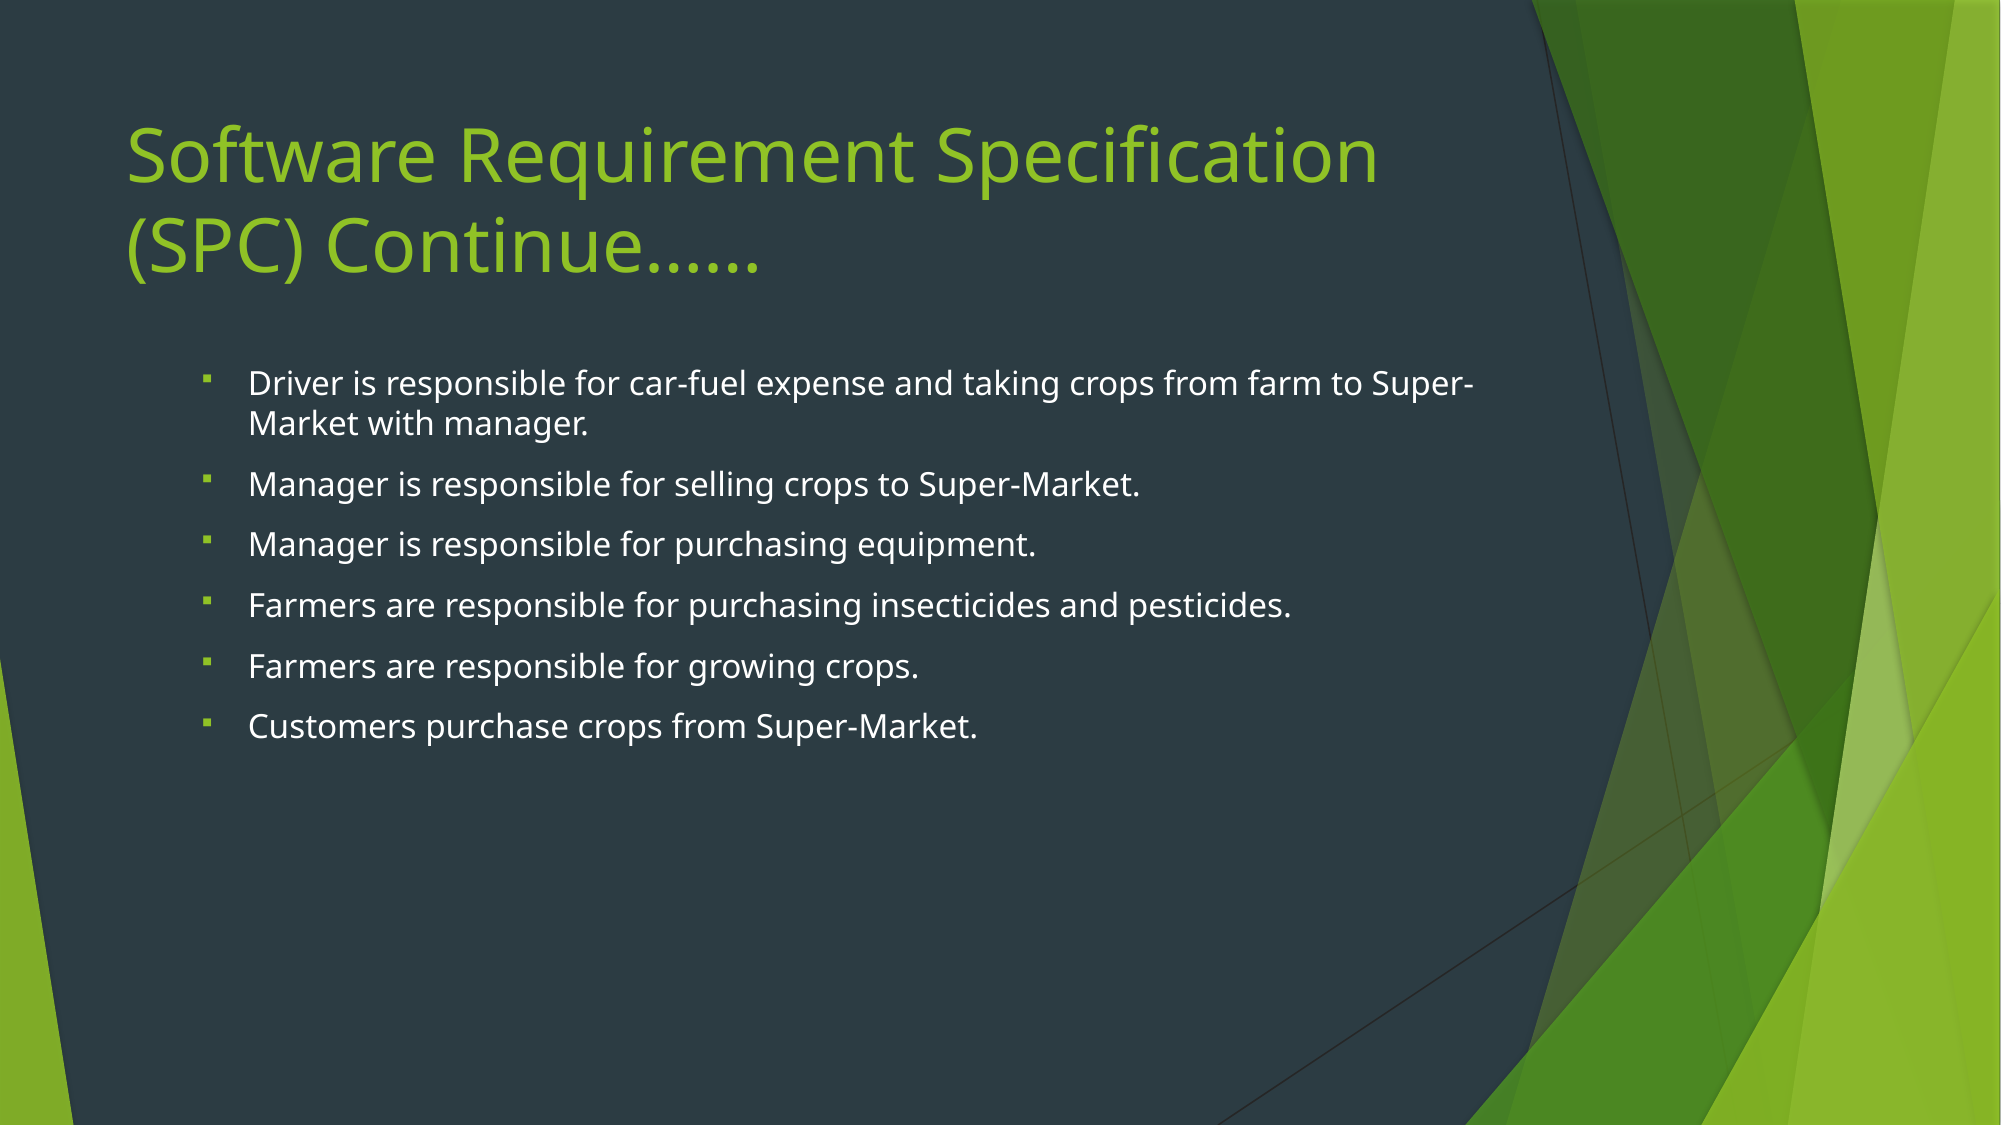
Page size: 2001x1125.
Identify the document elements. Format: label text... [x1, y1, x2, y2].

title Software Requirement Specification (SPC) Continue…… [111, 99, 1522, 317]
list Driver is responsible for car-fuel expense and taking crops from farm to Super-Market with manager. Manager is responsible for selling crops to Super-Market. Manager is responsible for purchasing equipment. Farmers are responsible for purchasing insecticides and pesticides. Farmers are responsible for growing crops. Customers purchase crops from Super-Market. [111, 354, 1522, 992]
